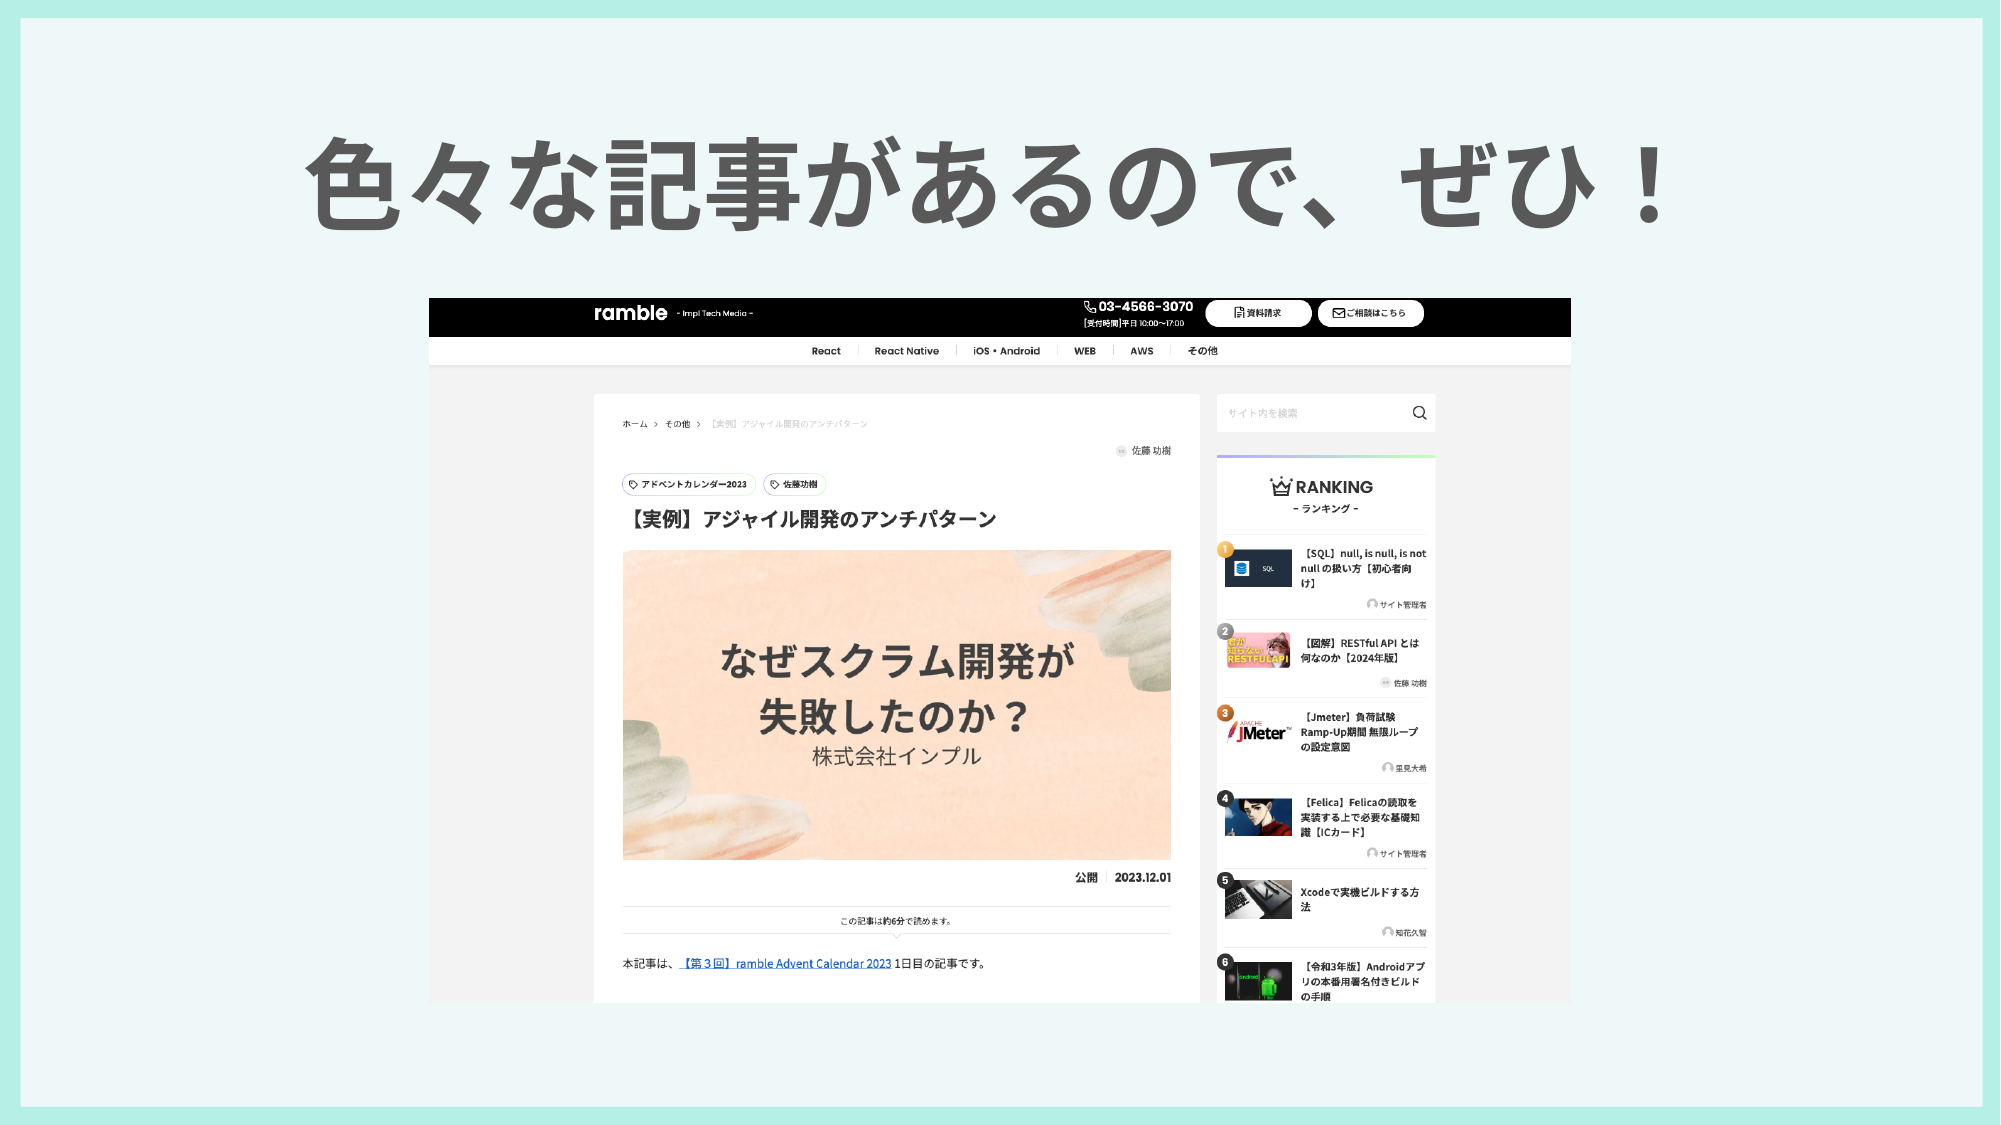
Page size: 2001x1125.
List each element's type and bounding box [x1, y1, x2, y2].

picture [429, 298, 1571, 1004]
text_box [0, 0, 2000, 1125]
